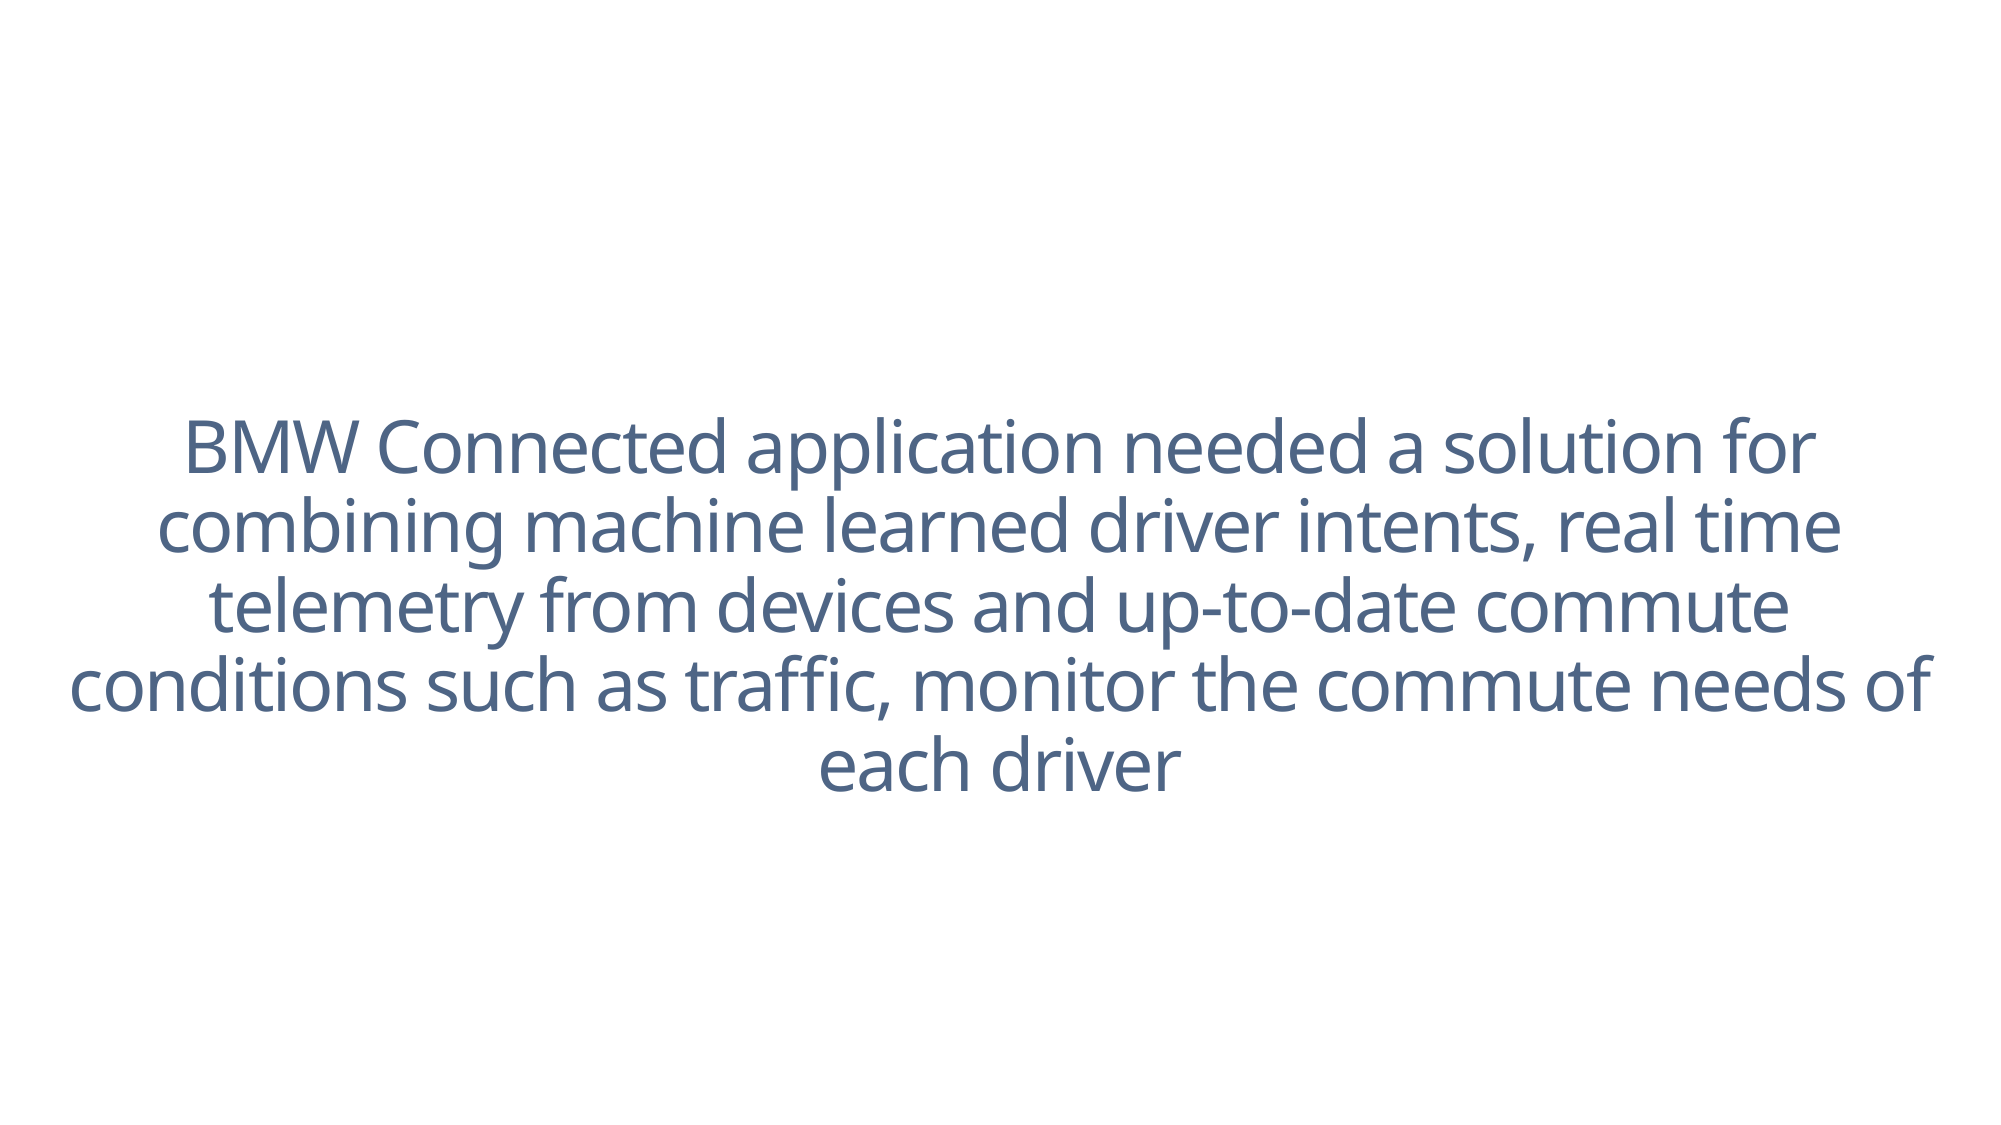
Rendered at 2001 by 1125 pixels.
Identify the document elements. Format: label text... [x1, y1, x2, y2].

title BMW Connected application needed a solution for combining machine learned driver intents, real time telemetry from devices and up-to-date commute conditions such as traffic, monitor the commute needs of each driver [43, 395, 1956, 730]
